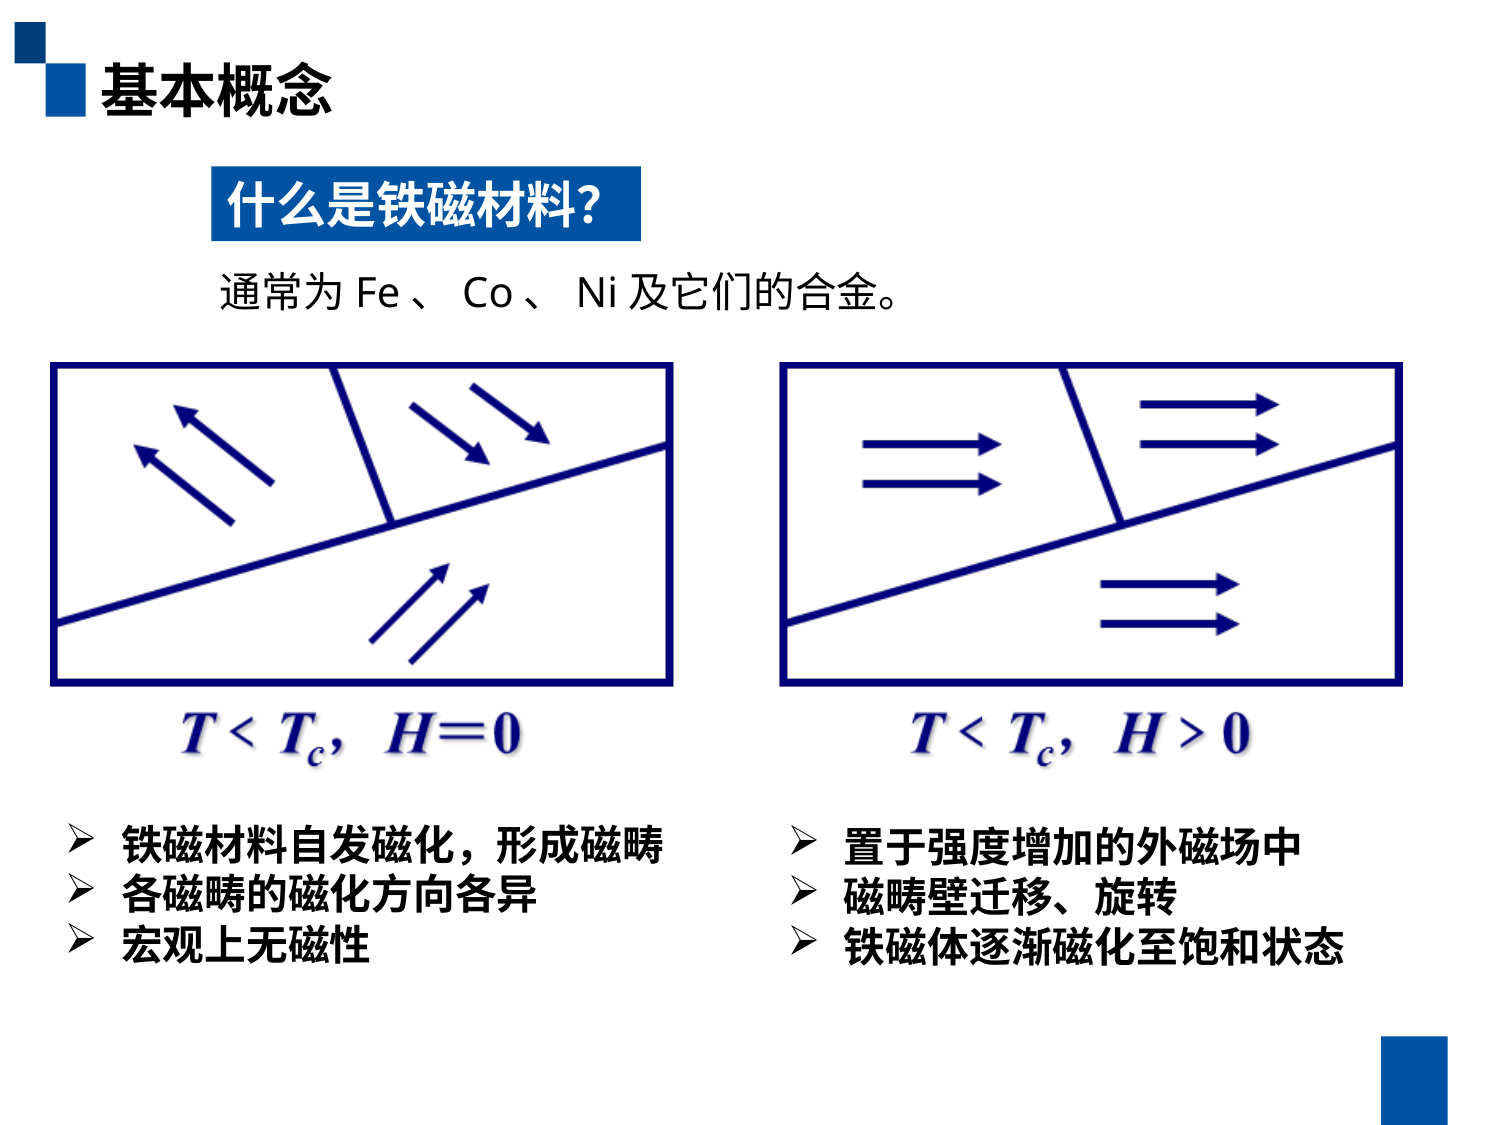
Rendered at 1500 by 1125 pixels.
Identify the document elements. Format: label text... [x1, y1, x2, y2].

text_box 通常为Fe、Co、Ni及它们的合金。 [205, 246, 1363, 324]
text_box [50, 361, 734, 978]
slide_number [1328, 1050, 1500, 1111]
text_box 什么是铁磁材料？ [211, 166, 641, 242]
text_box 基本概念 [85, 47, 750, 132]
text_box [734, 361, 1428, 980]
